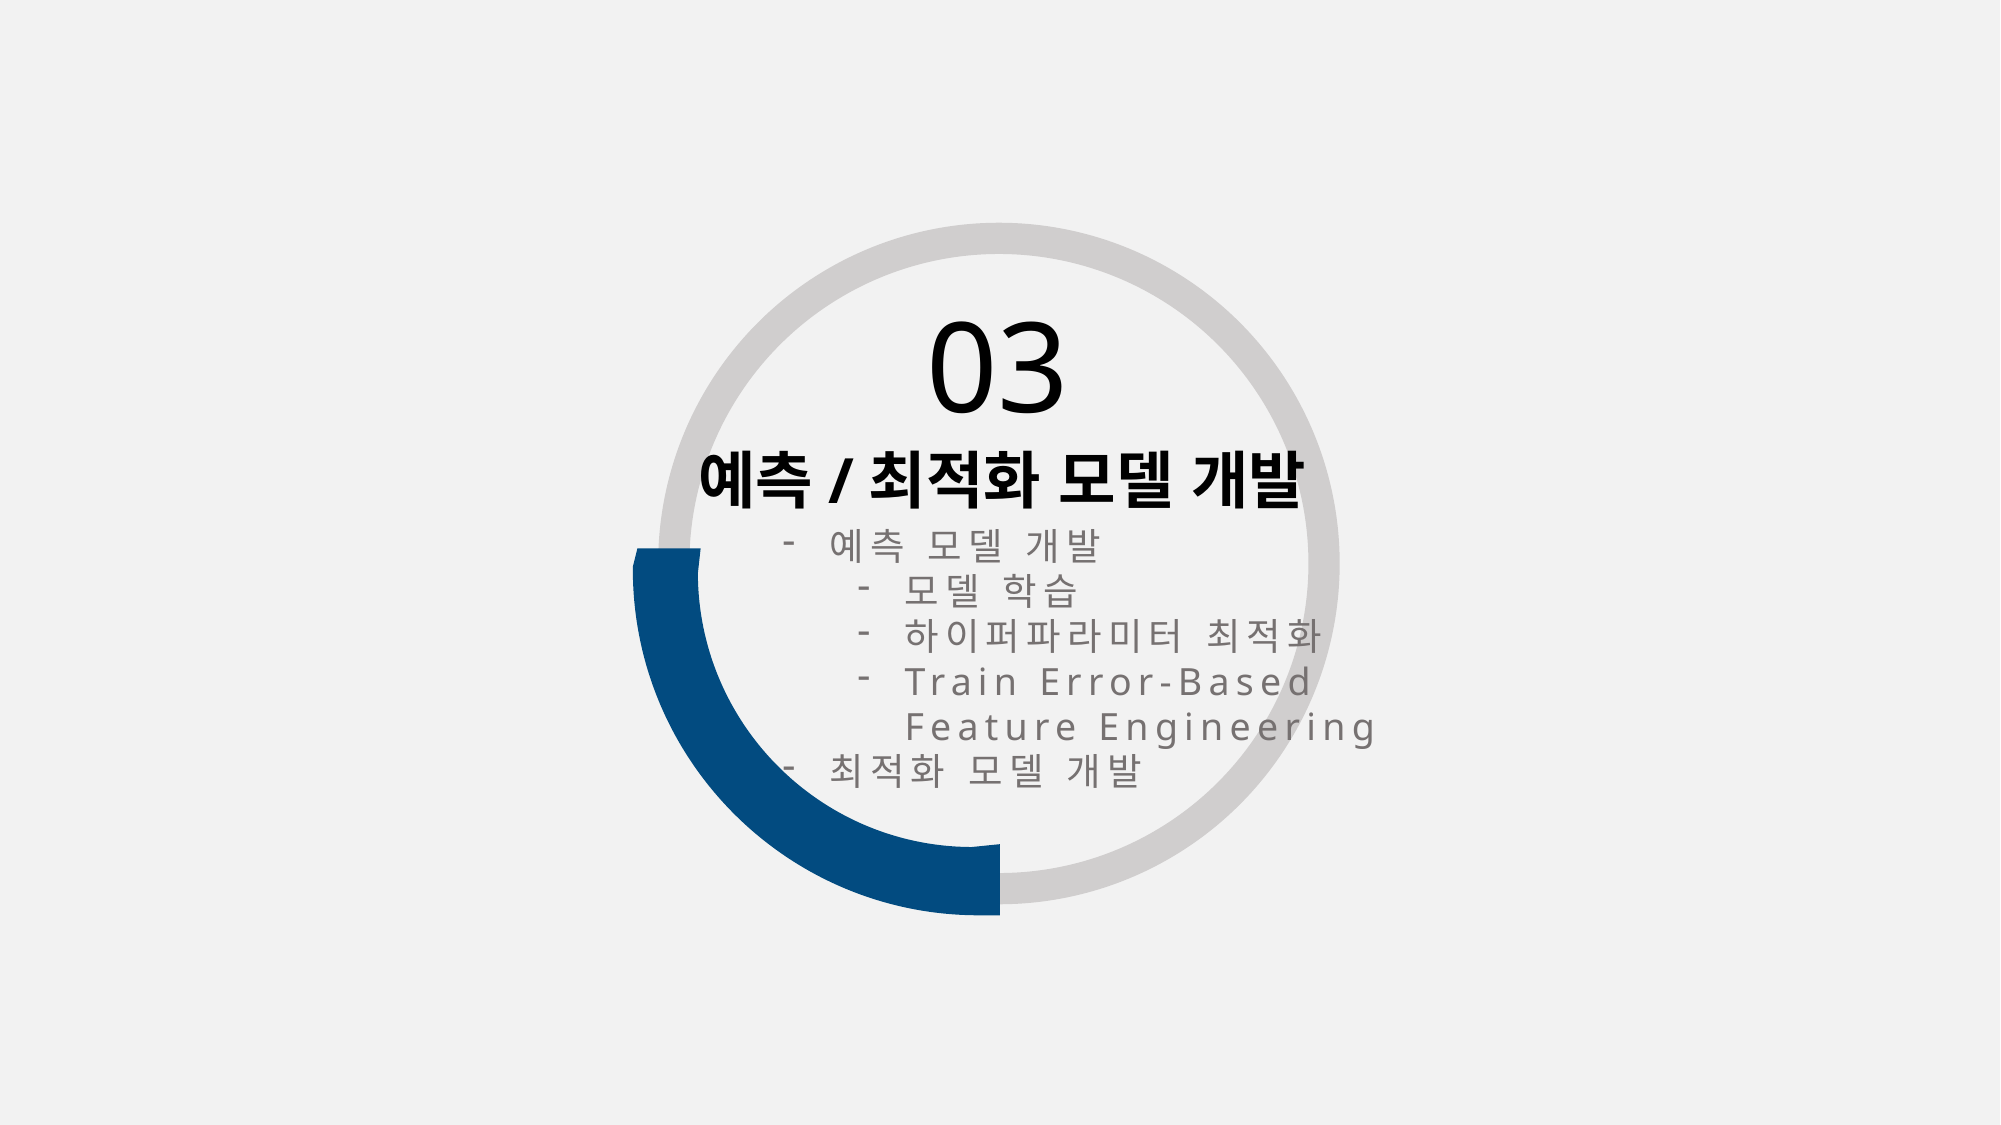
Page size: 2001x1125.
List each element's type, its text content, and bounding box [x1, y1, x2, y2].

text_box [653, 238, 1325, 895]
text_box 예측 모델 개발 모델 학습 하이퍼파라미터 최적화 Train Error-Based Feature Engineering 최적화 모델 개발 [1325, 470, 1552, 891]
